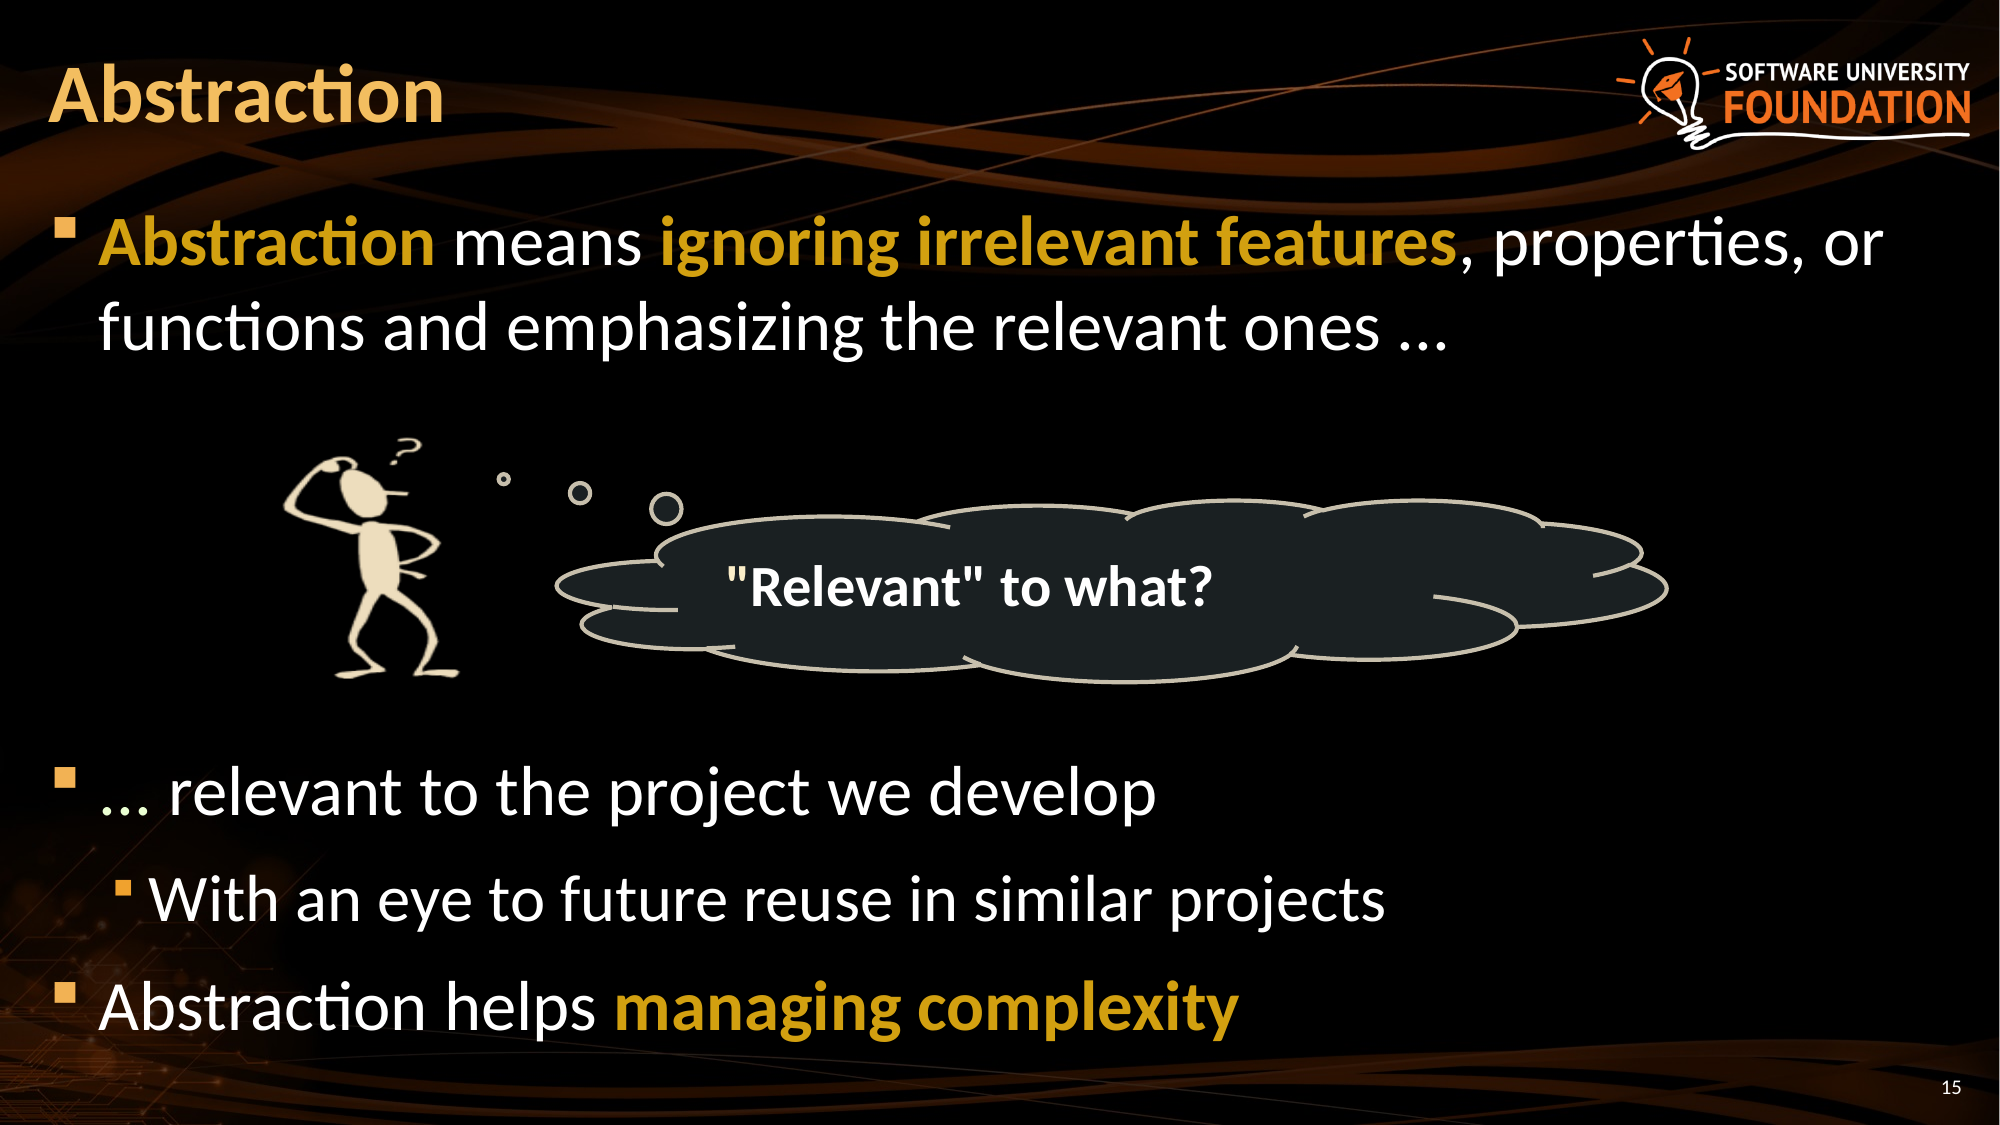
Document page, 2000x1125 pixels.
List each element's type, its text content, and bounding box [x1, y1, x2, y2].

slide_number 15 [1897, 1070, 1968, 1103]
title Abstraction [30, 6, 1602, 189]
text_box "Relevant" to what? [651, 493, 682, 525]
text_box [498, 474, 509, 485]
list Abstraction means ignoring irrelevant features, properties, or functions and emphasizing the relevant ones ... ... relevant to the project we develop With an eye to future reuse in similar projects Abstraction helps managing complexity [31, 188, 1968, 1103]
text_box "Relevant" to what? [569, 483, 591, 504]
picture [0, 0, 2000, 1125]
text_box "Relevant" to what? [556, 500, 1667, 683]
